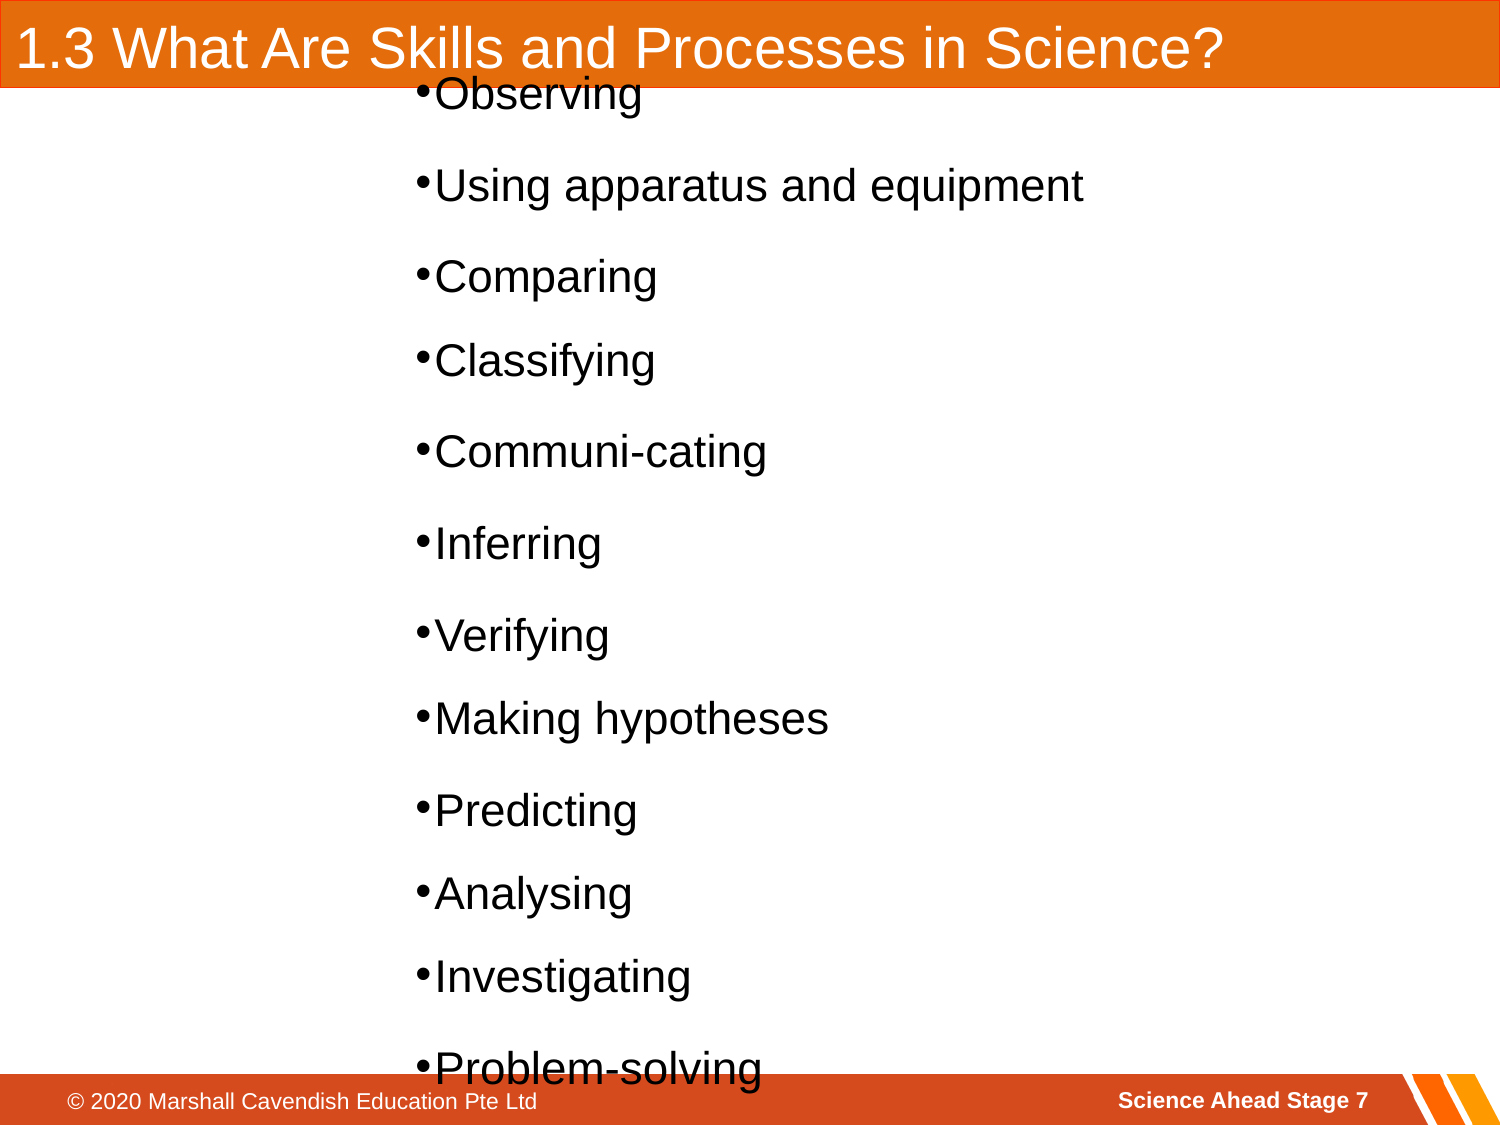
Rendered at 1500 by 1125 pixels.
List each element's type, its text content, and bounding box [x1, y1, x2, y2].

footer Science Ahead Stage 7 [937, 1075, 1384, 1124]
text_box Observing Using apparatus and equipment Comparing Classifying Communi-cating Inferring Verifying Making hypotheses Predicting Analysing Investigating Problem-solving [23, 117, 1477, 1053]
text_box 1.3 What Are Skills and Processes in Science? [0, 0, 1500, 91]
picture [0, 1074, 1500, 1125]
